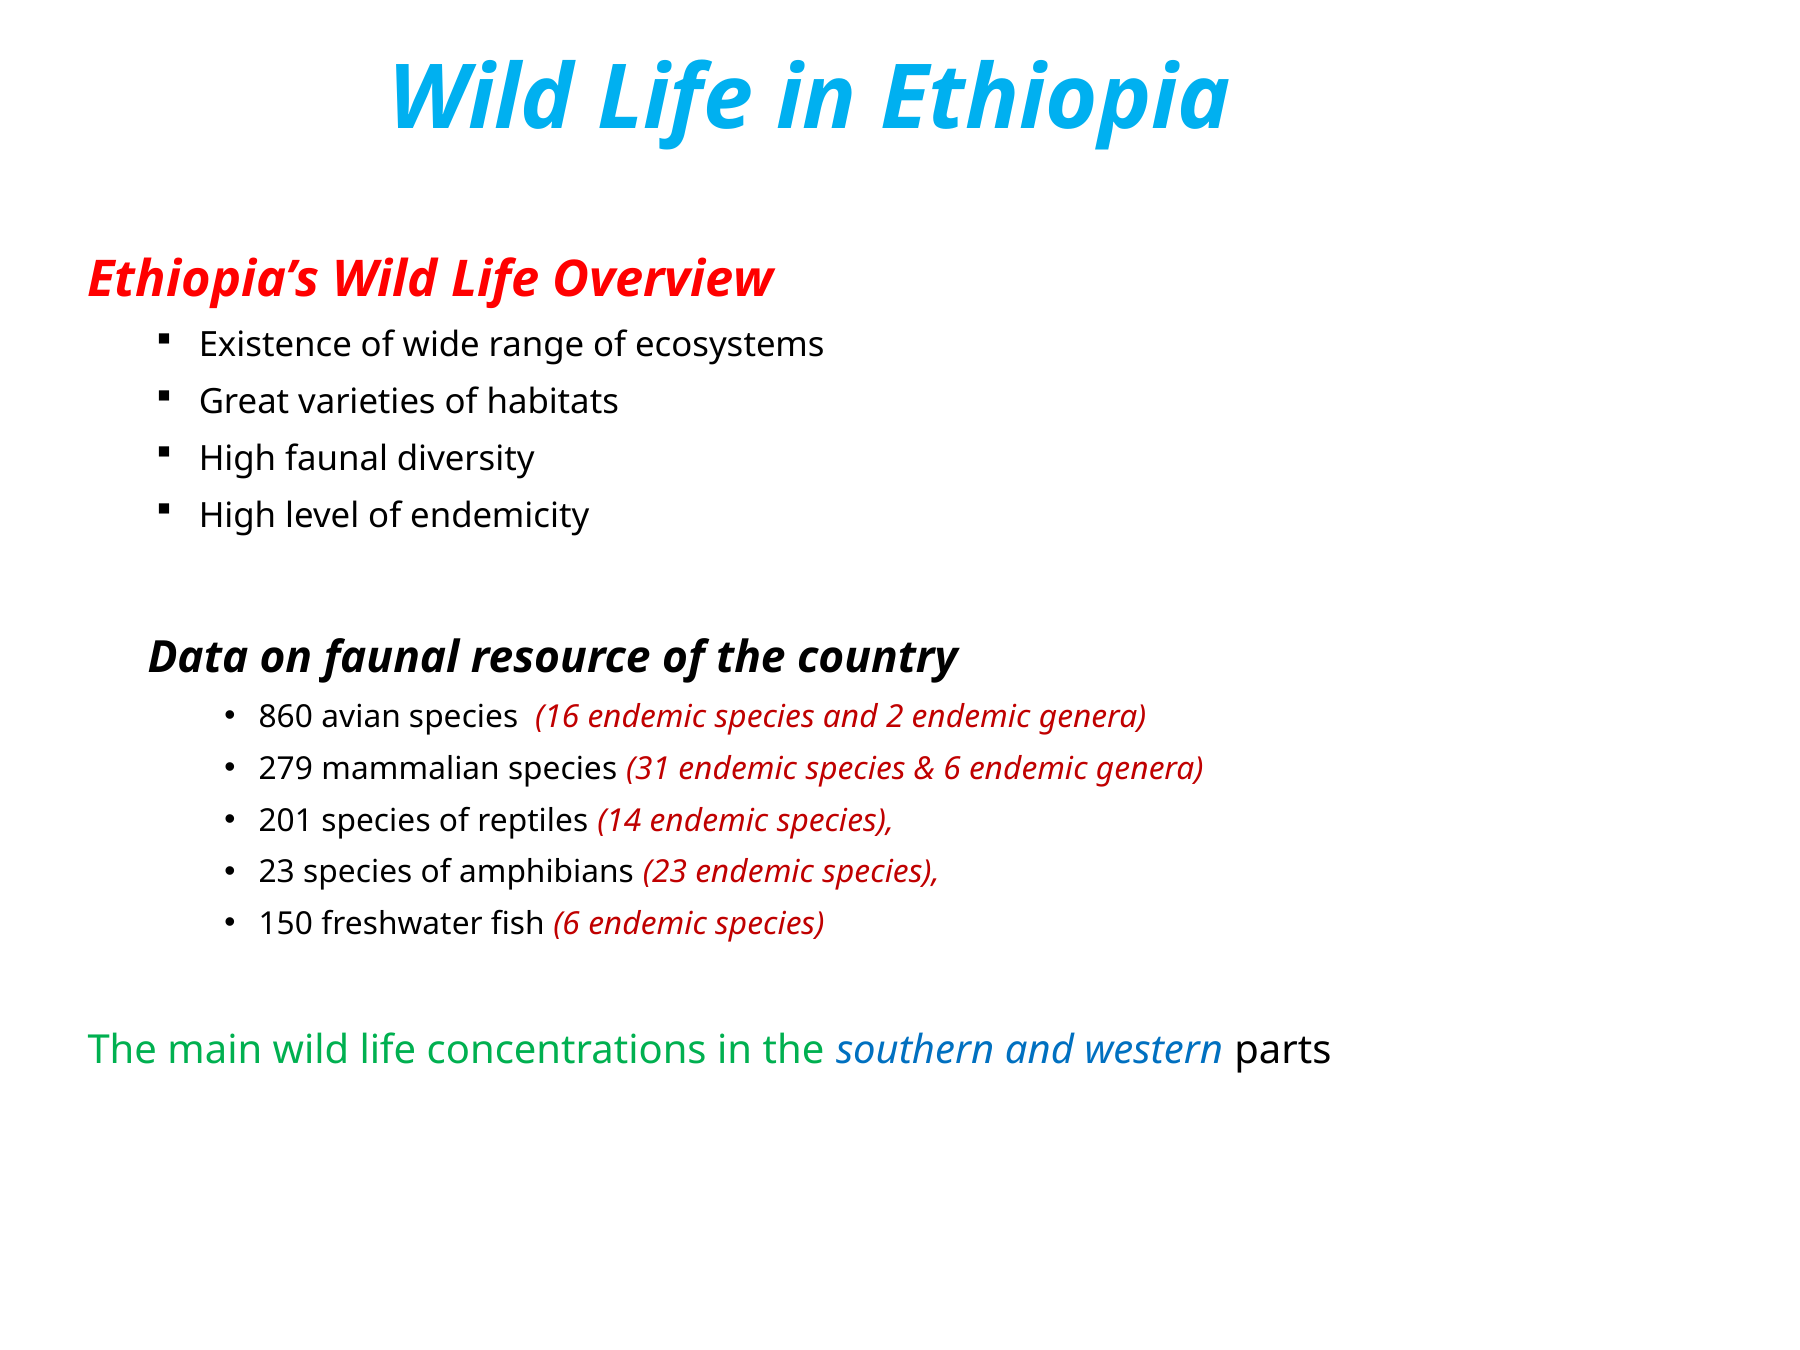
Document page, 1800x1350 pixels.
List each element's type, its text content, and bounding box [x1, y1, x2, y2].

title Wild Life in Ethiopia [0, 29, 1620, 156]
list Ethiopia’s Wild Life Overview Existence of wide range of ecosystems Great varieties of habitats High faunal diversity High level of endemicity Data on faunal resource of the country 860 avian species (16 endemic species and 2 endemic genera) 279 mammalian species (31 endemic species & 6 endemic genera) 201 species of reptiles (14 endemic species), 23 species of amphibians (23 endemic species), 150 freshwater fish (6 endemic species) The main wild life concentrations in the southern and western parts [69, 225, 1795, 1236]
